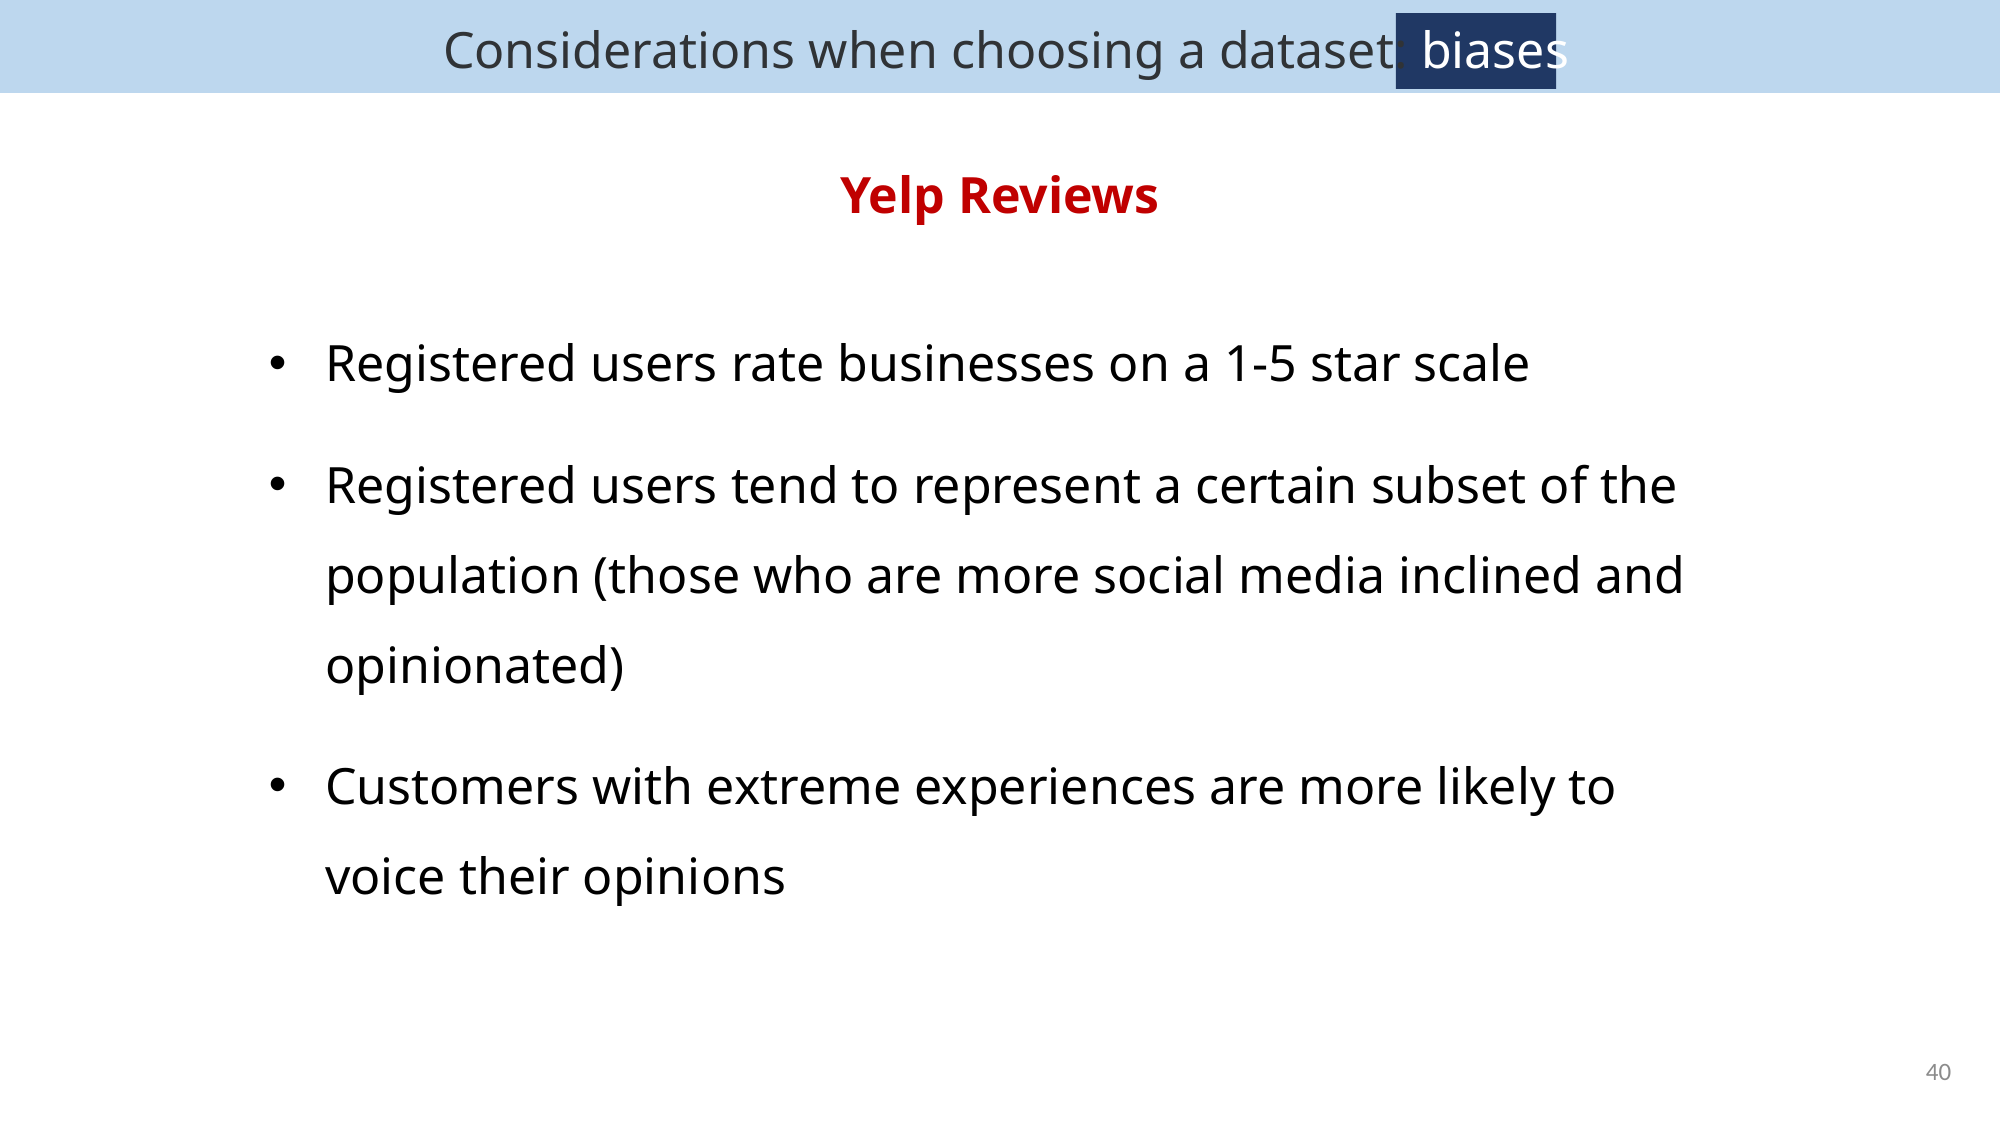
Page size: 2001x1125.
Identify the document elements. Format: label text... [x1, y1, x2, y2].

text_box Considerations when choosing a dataset: biases [254, 10, 1759, 86]
text_box Registered users rate businesses on a 1-5 star scale Registered users tend to represent a certain subset of the population (those who are more social media inclined and opinionated) Customers with extreme experiences are more likely to voice their opinions [254, 294, 1736, 912]
text_box Yelp Reviews [247, 155, 1752, 231]
slide_number 40 [1883, 1040, 1967, 1101]
text_box [0, 0, 2000, 94]
text_box [1395, 86, 1557, 90]
